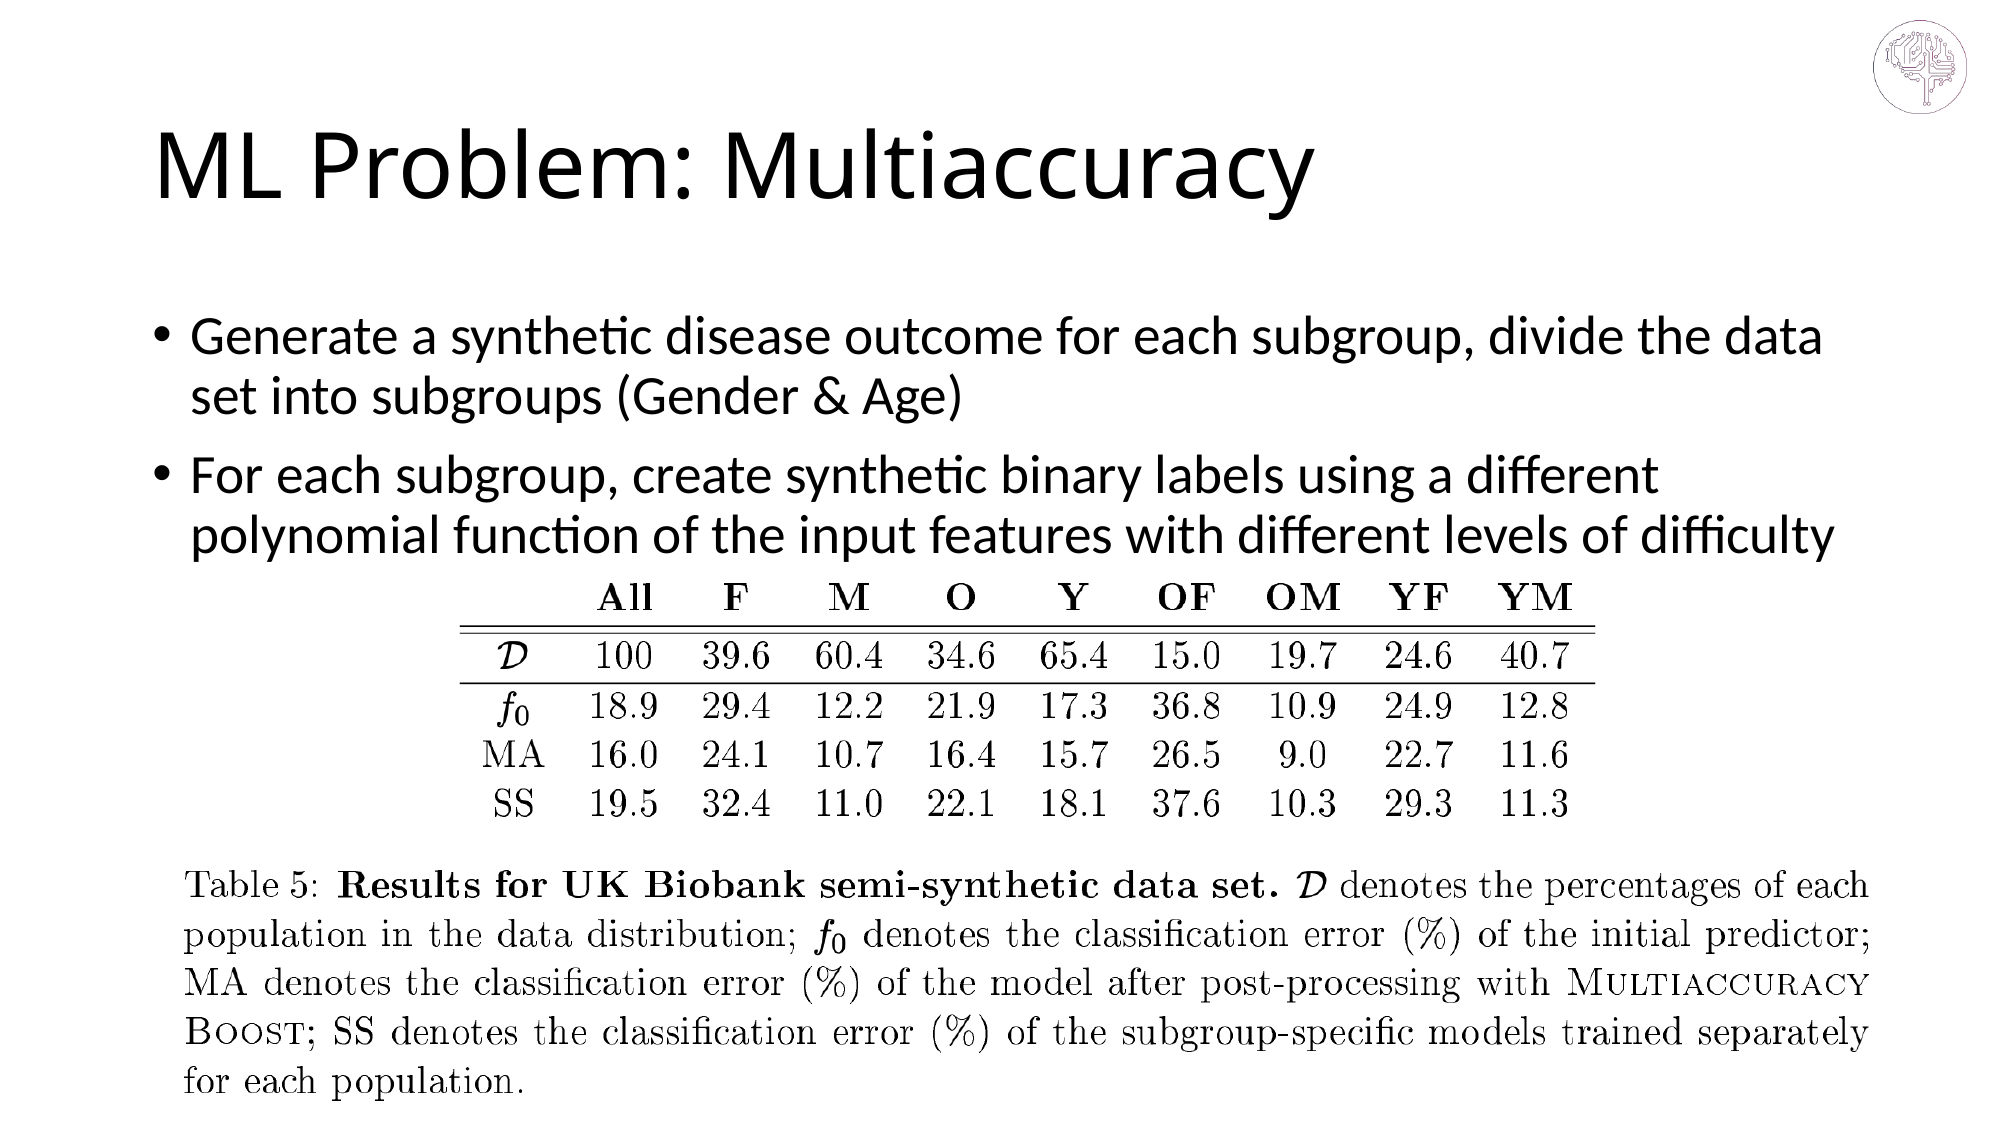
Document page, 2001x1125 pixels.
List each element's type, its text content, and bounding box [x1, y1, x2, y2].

title ML Problem: Multiaccuracy [137, 59, 1863, 278]
list Generate a synthetic disease outcome for each subgroup, divide the data set into subgroups (Gender & Age) For each subgroup, create synthetic binary labels using a different polynomial function of the input features with different levels of difficulty [137, 299, 1863, 595]
picture [1873, 20, 1967, 114]
picture [172, 562, 1898, 1110]
